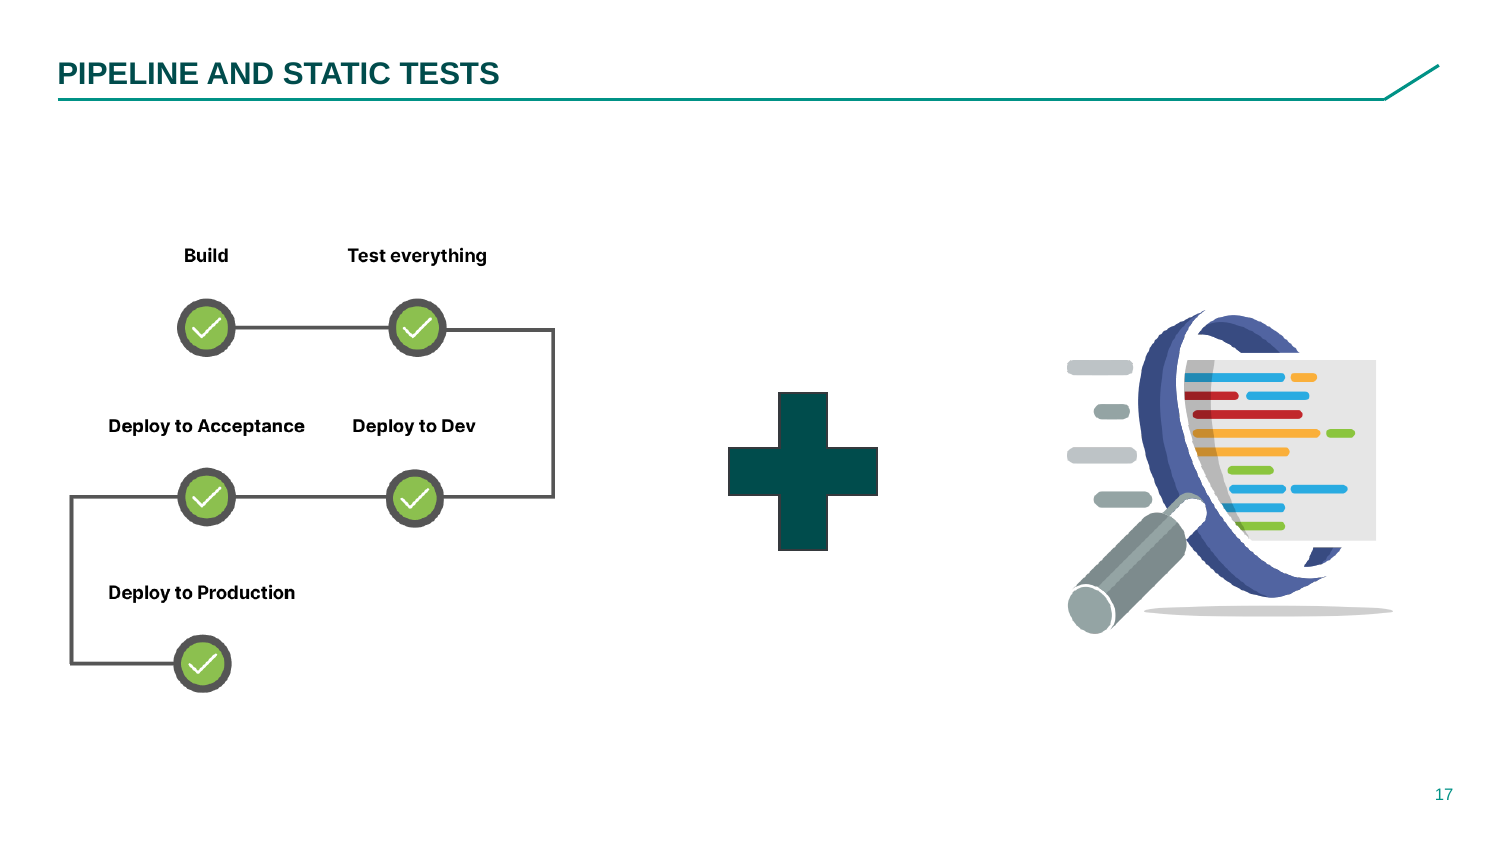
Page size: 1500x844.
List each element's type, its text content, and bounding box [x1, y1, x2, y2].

picture [69, 244, 555, 693]
picture [986, 309, 1473, 634]
text_box [728, 392, 878, 551]
list Pipeline and static tests [57, 57, 1442, 93]
